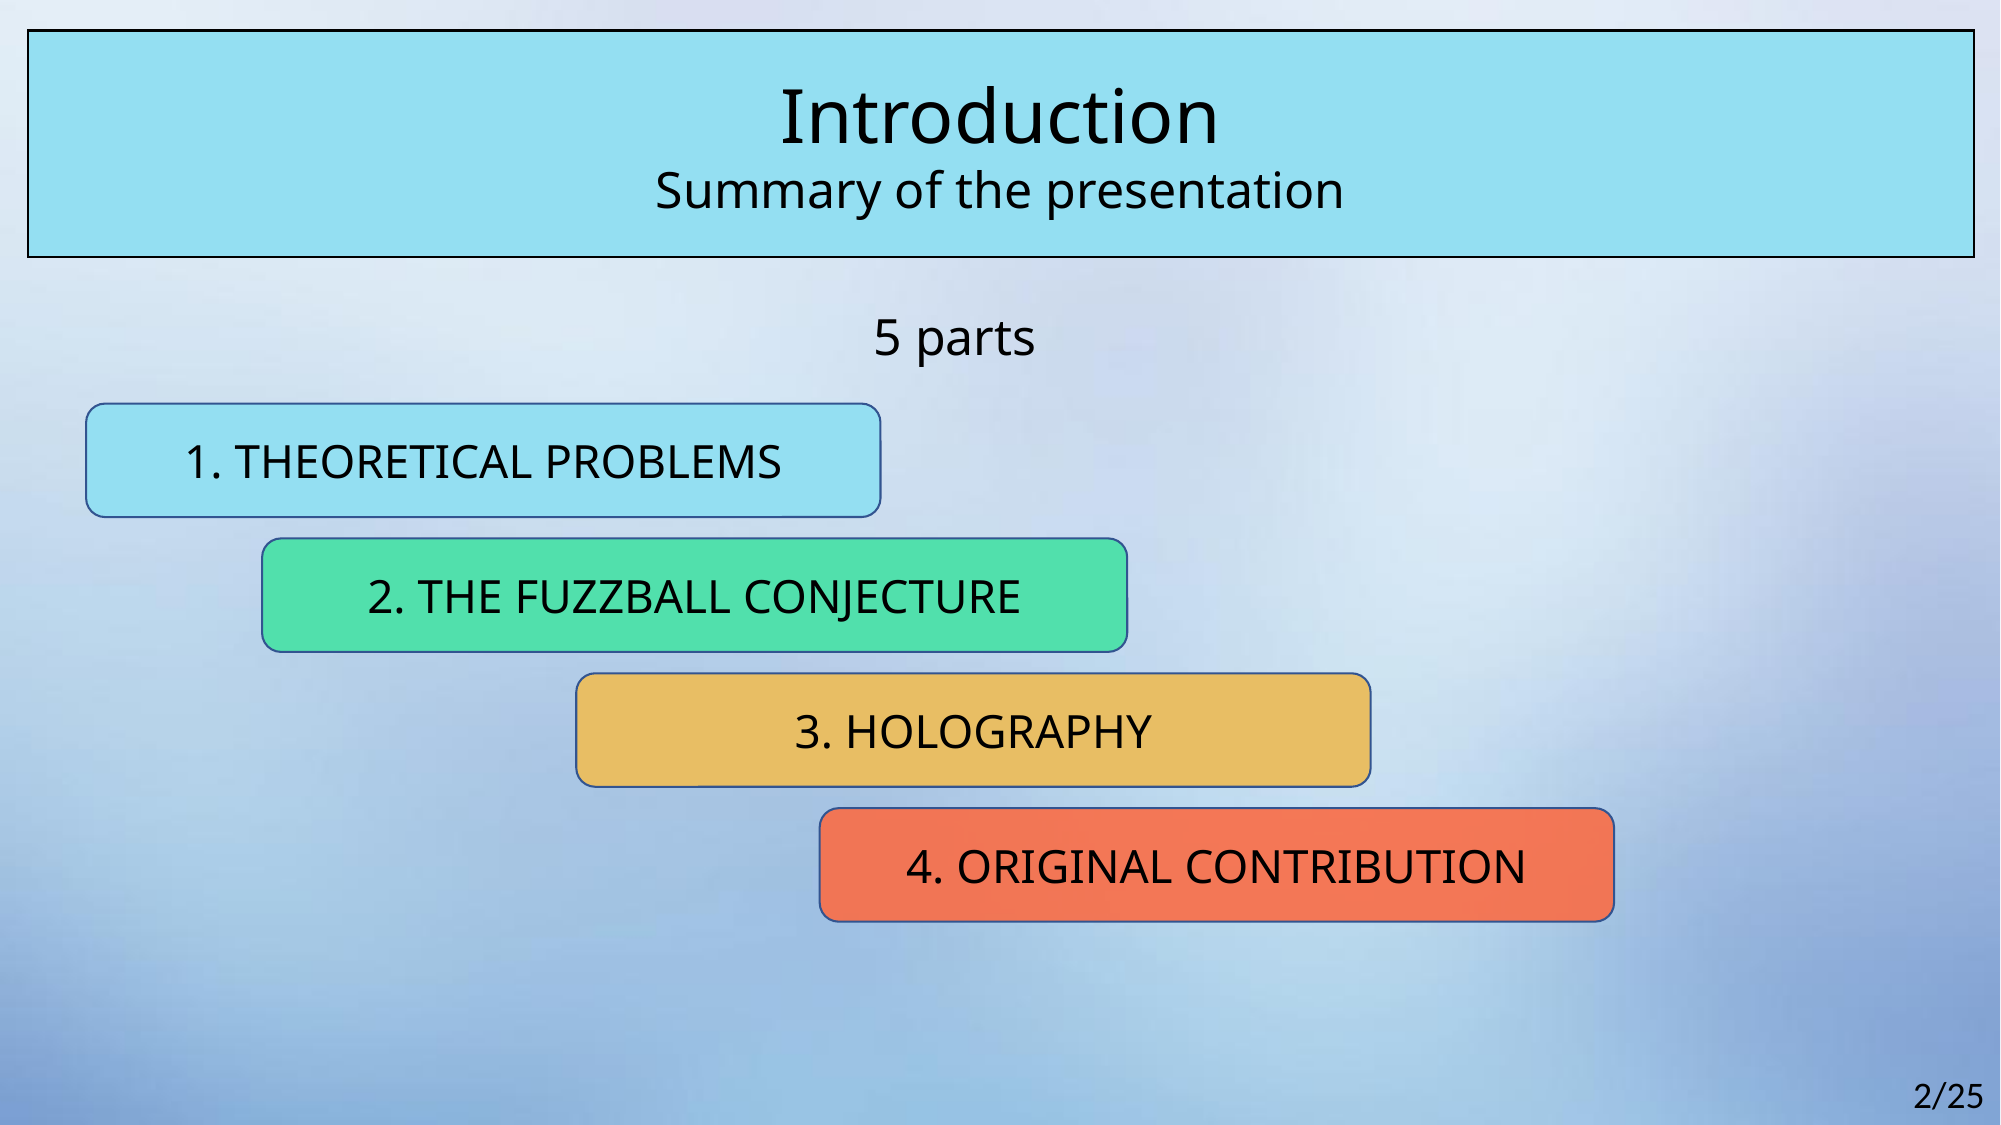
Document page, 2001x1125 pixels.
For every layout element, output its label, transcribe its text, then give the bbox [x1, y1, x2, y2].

text_box 3. HOLOGRAPHY [575, 672, 1372, 788]
text_box 1. THEORETICAL PROBLEMS [85, 402, 882, 519]
text_box 2. THE FUZZBALL CONJECTURE [261, 537, 1129, 653]
picture [0, 0, 2001, 1125]
text_box Introduction Summary of the presentation [27, 29, 1975, 258]
text_box 4. ORIGINAL CONTRIBUTION [818, 807, 1616, 923]
text_box 2/25 [1898, 1063, 2000, 1124]
text_box 5 parts [858, 297, 1087, 373]
